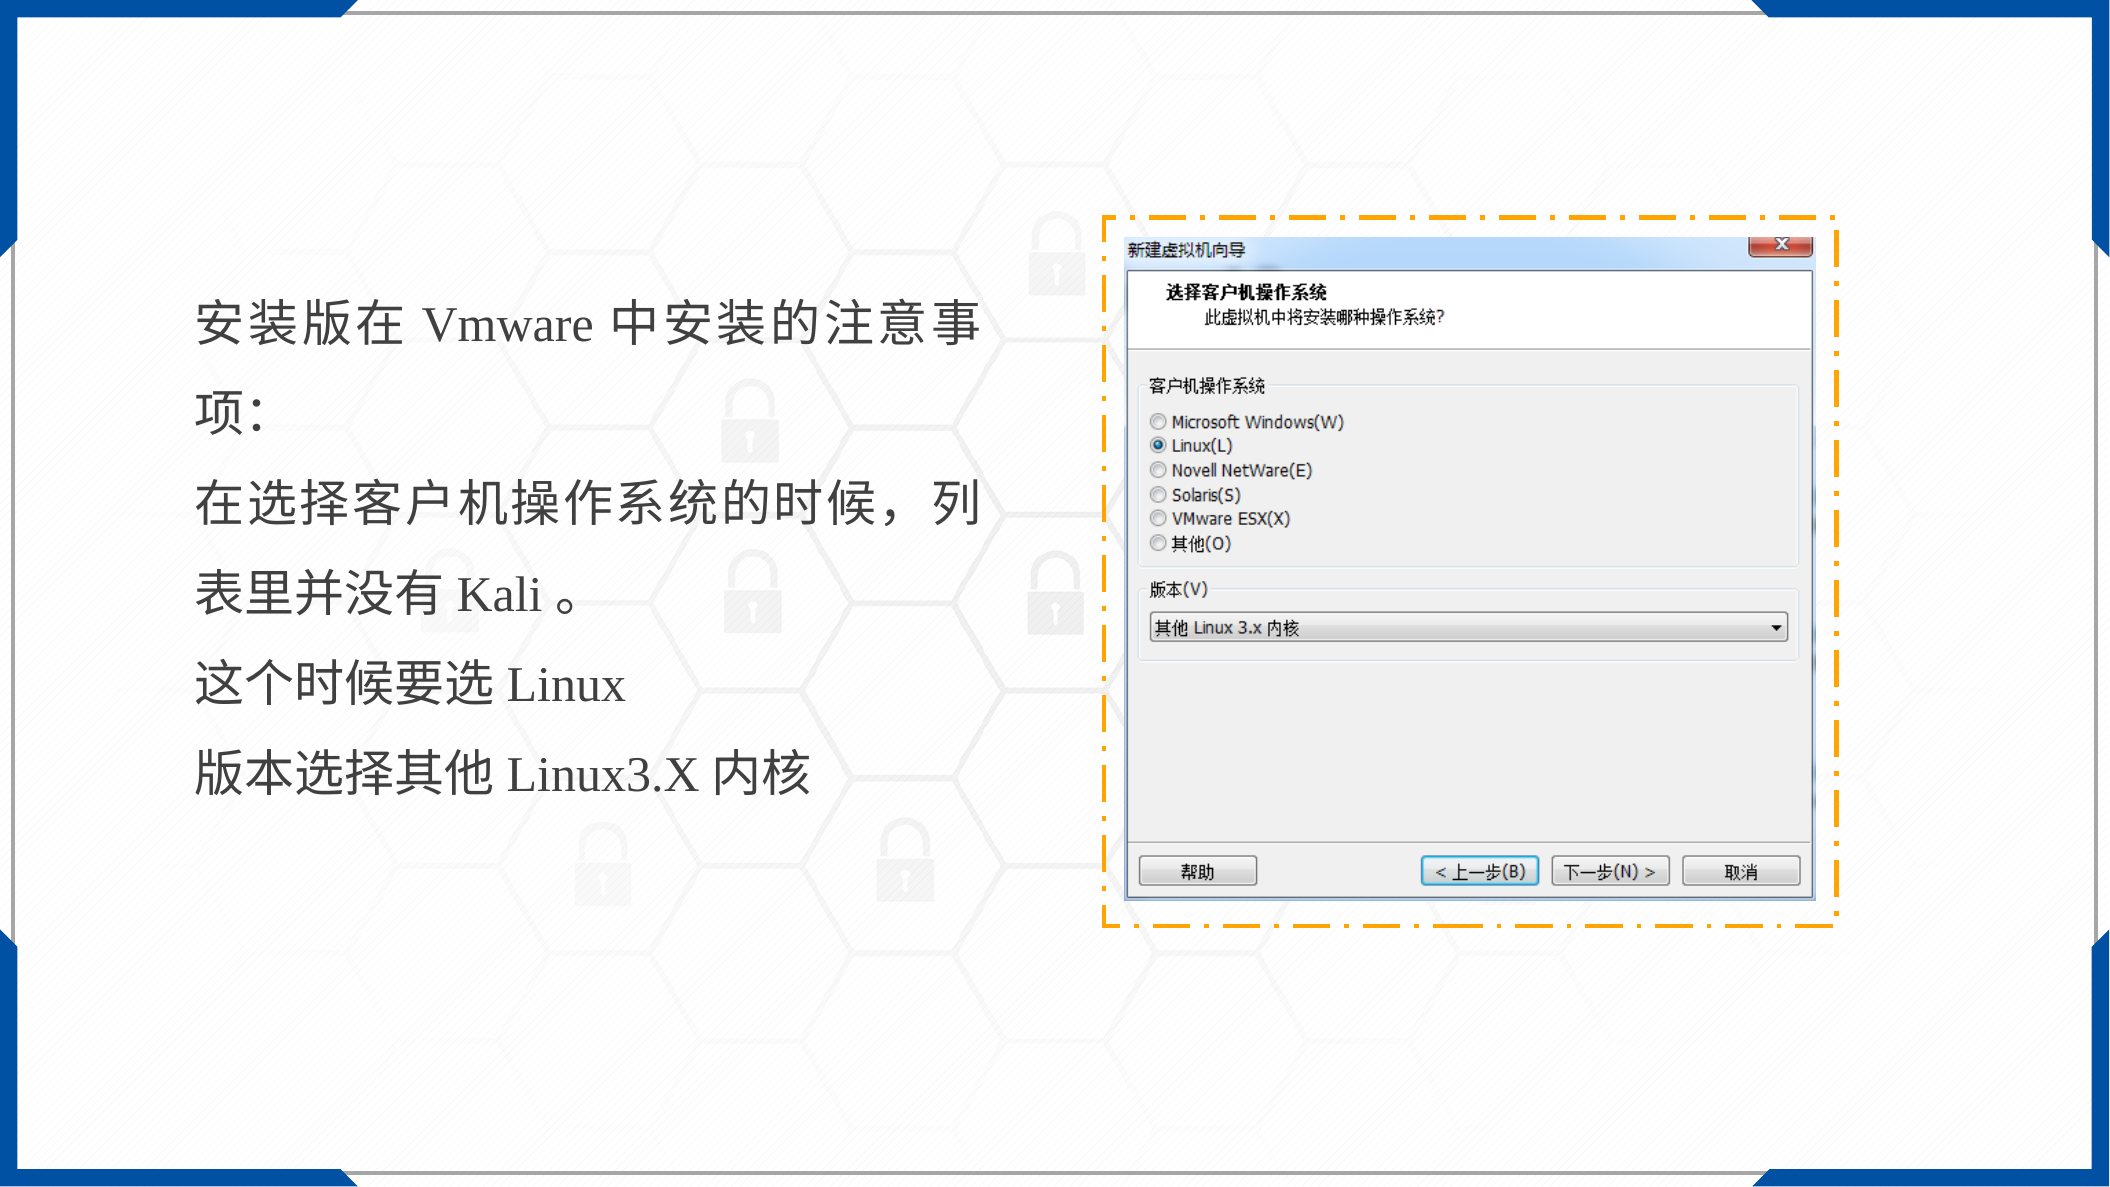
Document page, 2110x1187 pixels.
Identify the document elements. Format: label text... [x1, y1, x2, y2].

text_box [1103, 217, 1837, 927]
picture [80, 0, 2029, 1187]
text_box 安装版在Vmware中安装的注意事项： 在选择客户机操作系统的时候，列表里并没有Kali。 这个时候要选Linux 版本选择其他Linux3.X内核 [180, 254, 996, 809]
